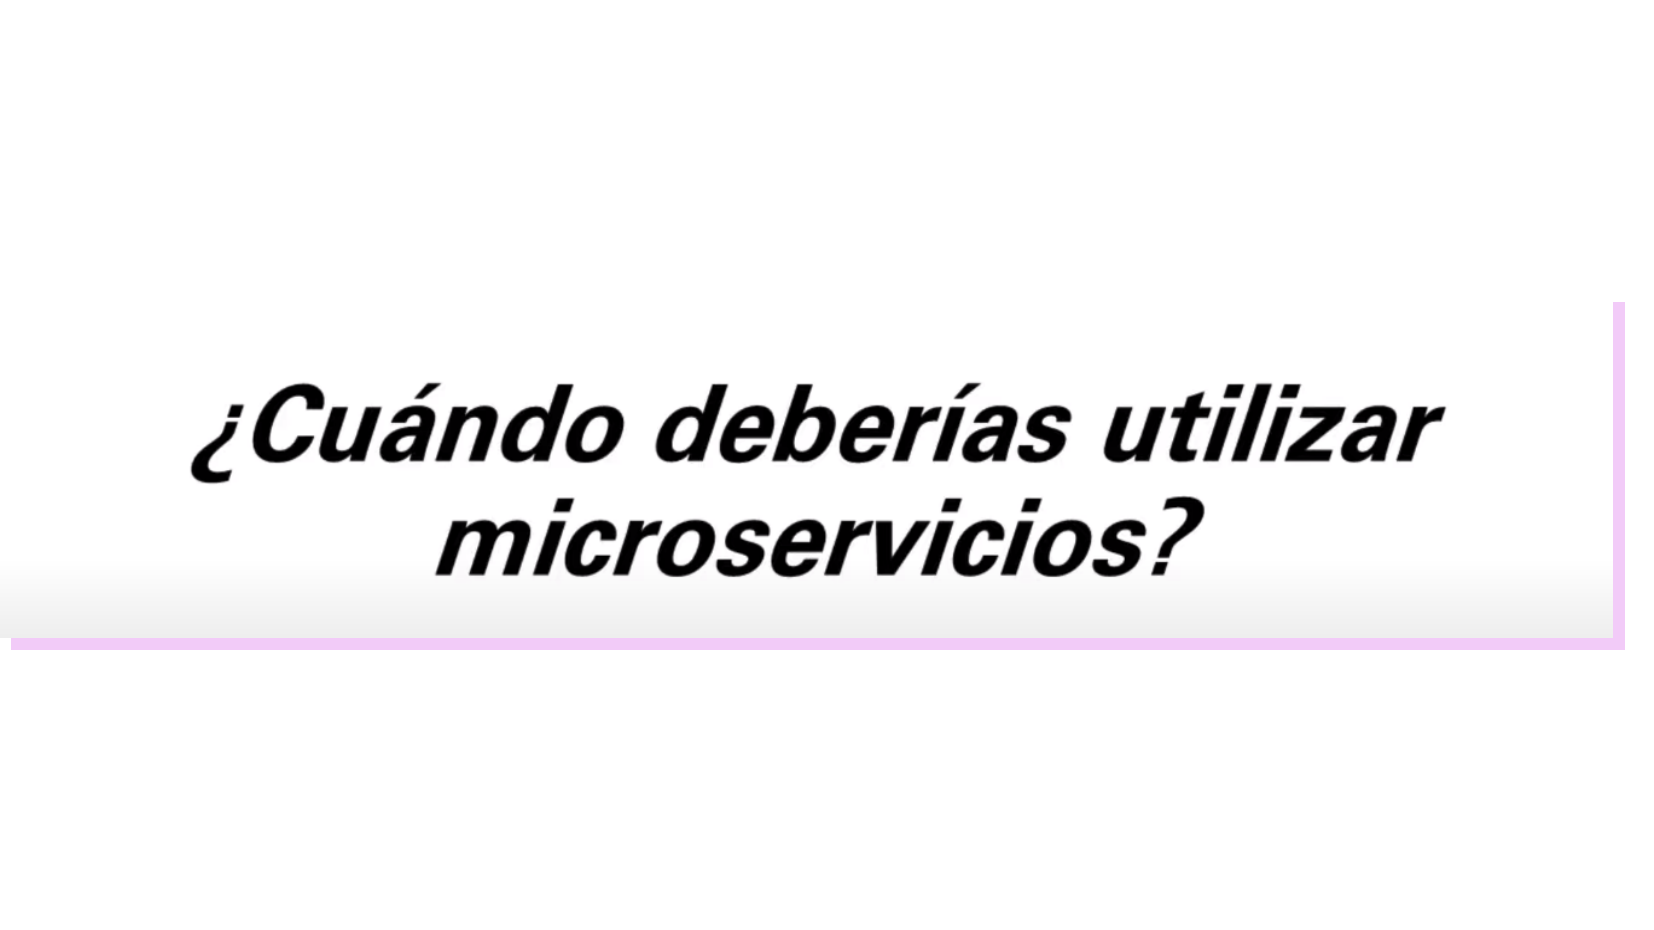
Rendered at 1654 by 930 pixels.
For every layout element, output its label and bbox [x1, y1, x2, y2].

picture [0, 290, 1613, 638]
